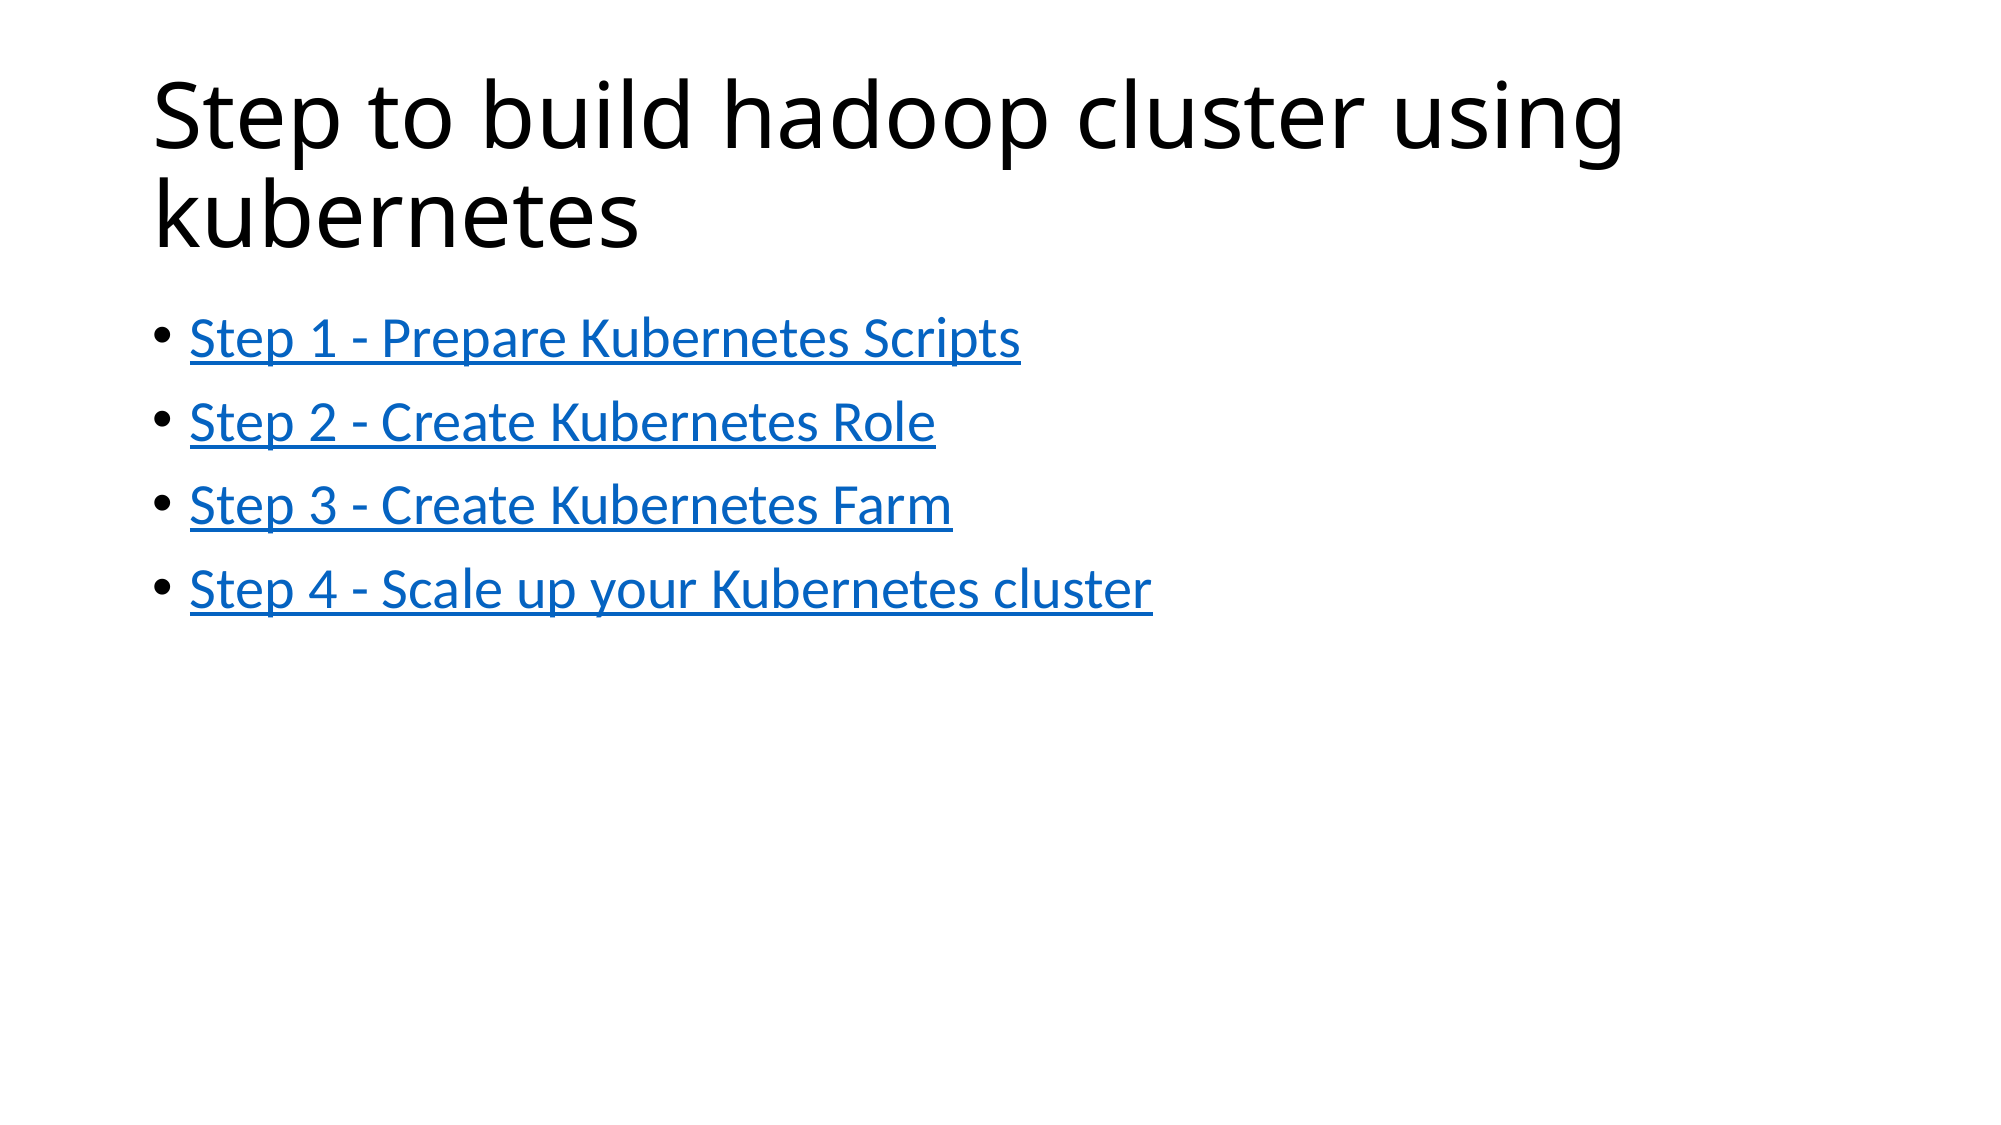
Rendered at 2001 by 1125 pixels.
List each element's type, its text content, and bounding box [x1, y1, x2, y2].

title Step to build hadoop cluster using kubernetes [137, 59, 1863, 278]
list Step 1 - Prepare Kubernetes Scripts Step 2 - Create Kubernetes Role Step 3 - Create Kubernetes Farm Step 4 - Scale up your Kubernetes cluster [137, 299, 1863, 1014]
